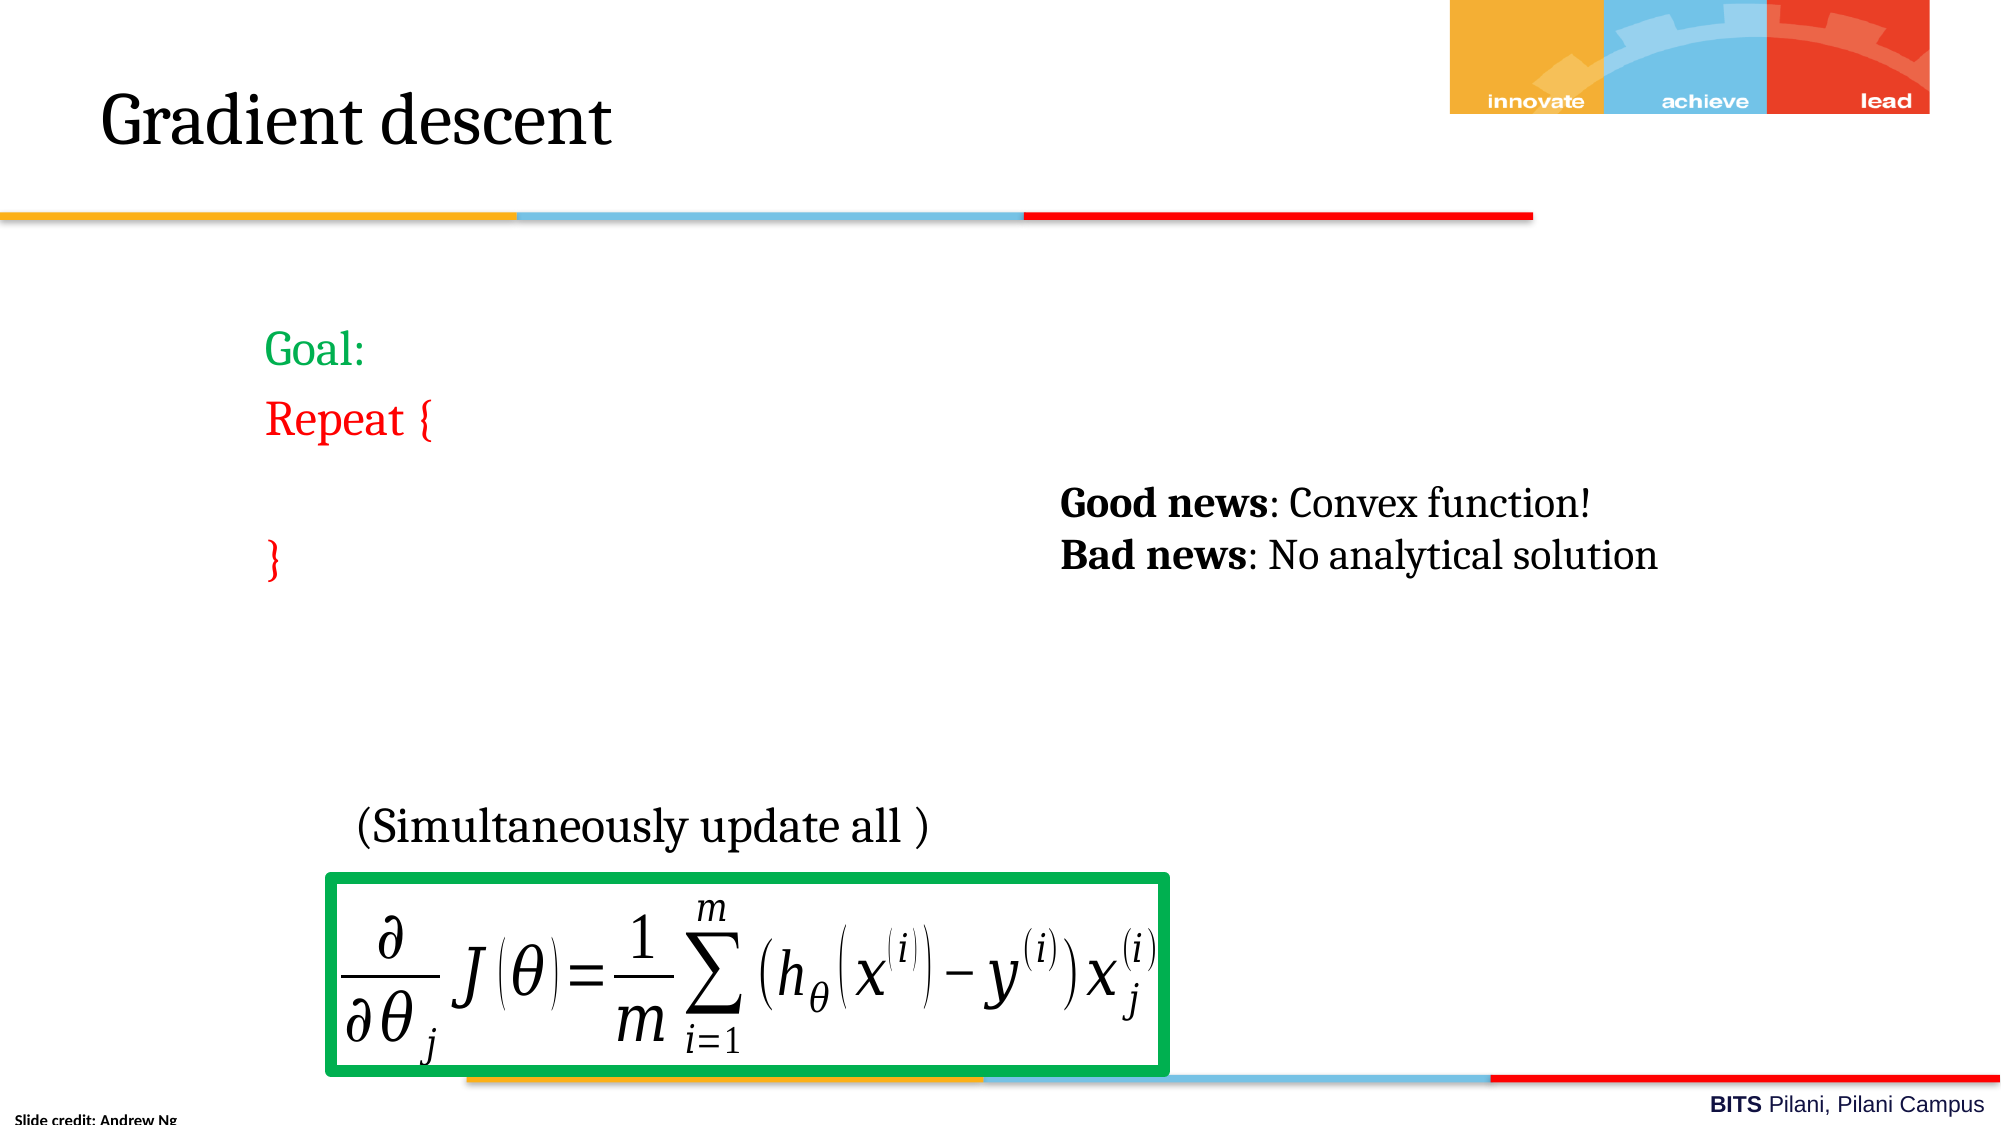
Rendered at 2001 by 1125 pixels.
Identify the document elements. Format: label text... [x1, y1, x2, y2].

picture [1449, 0, 1930, 114]
title Gradient descent [86, 45, 1426, 185]
text_box Good news: Convex function! Bad news: No analytical solution [1045, 466, 1675, 586]
footer Slide credit: Andrew Ng [0, 1102, 275, 1125]
